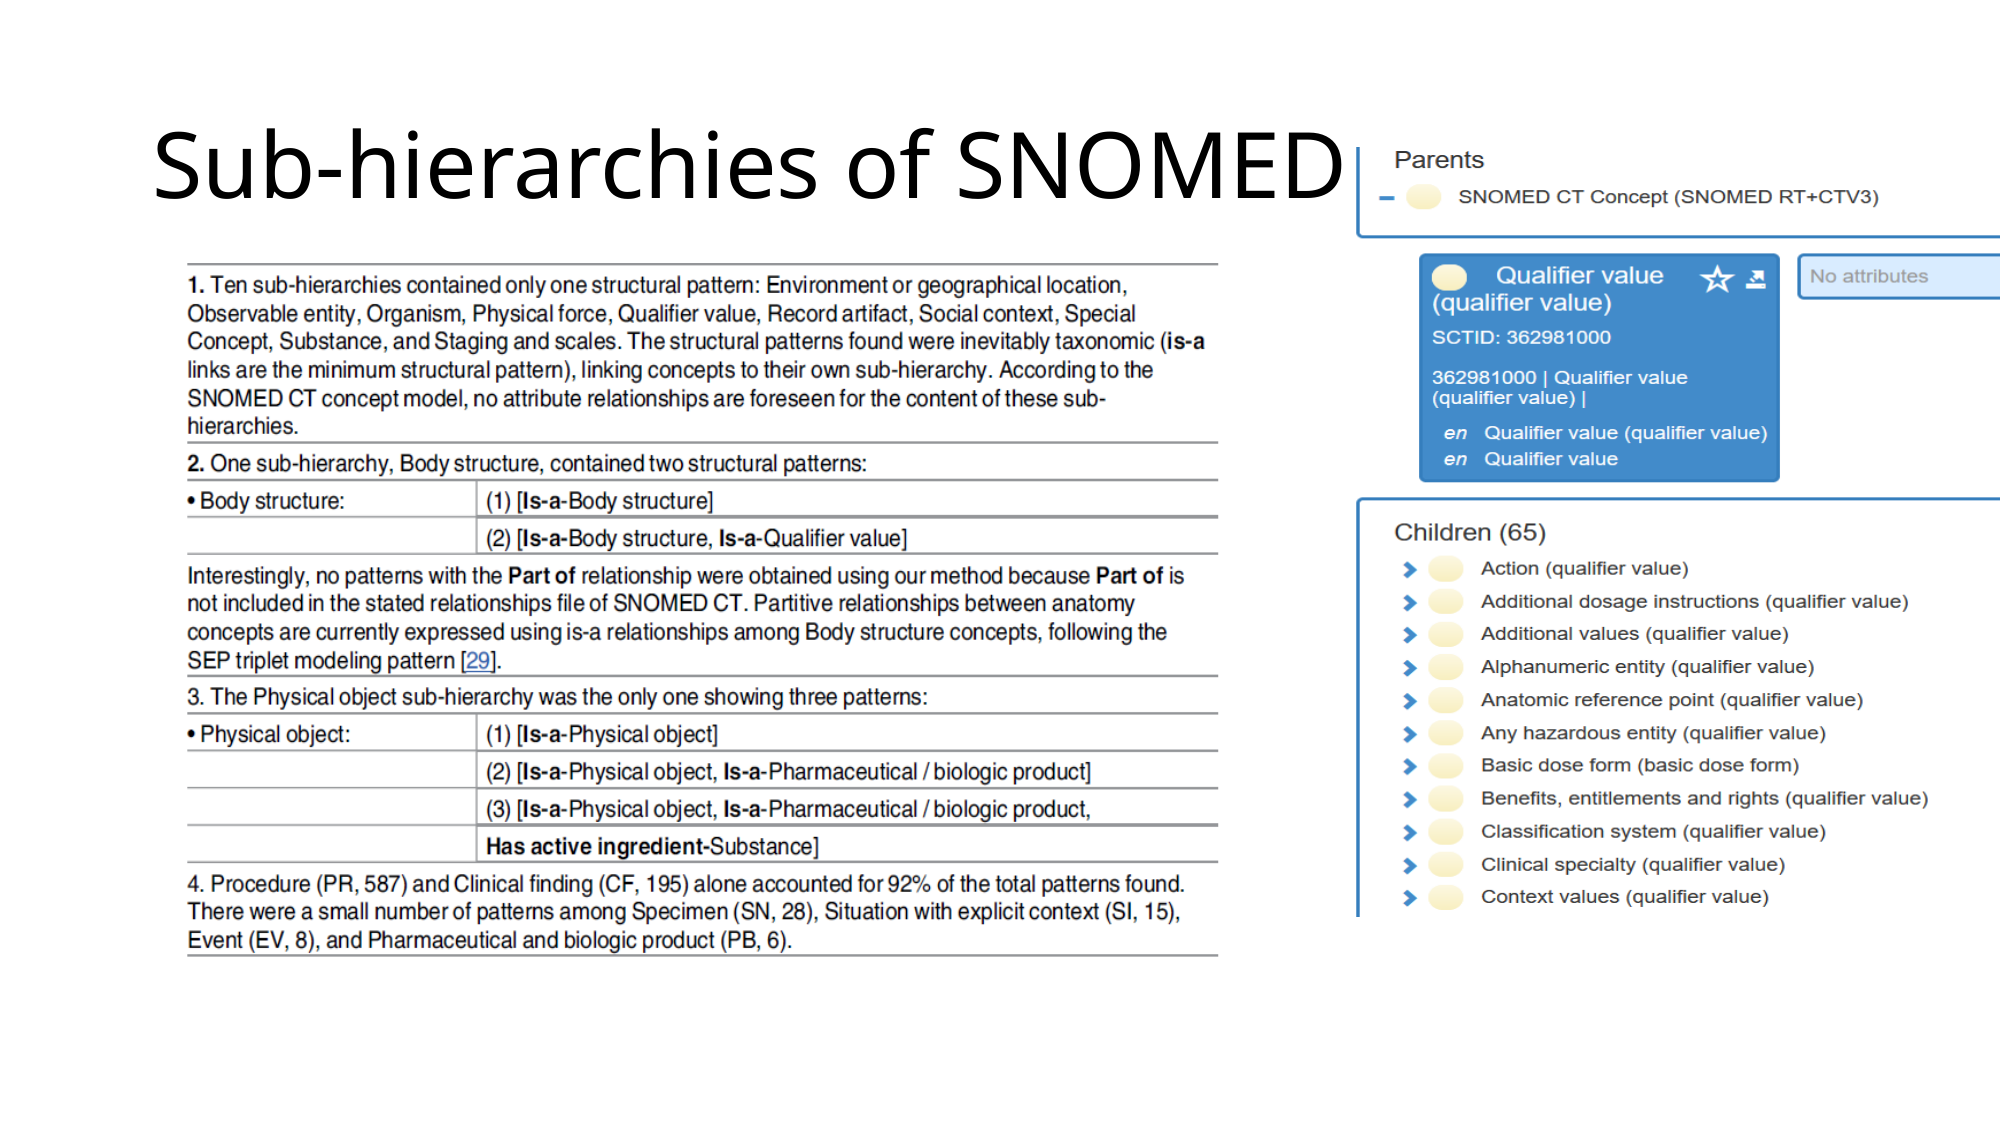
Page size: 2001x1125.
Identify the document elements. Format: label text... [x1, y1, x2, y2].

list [169, 263, 1255, 978]
title Sub-hierarchies of SNOMED [137, 59, 1863, 278]
picture [1347, 147, 2000, 917]
